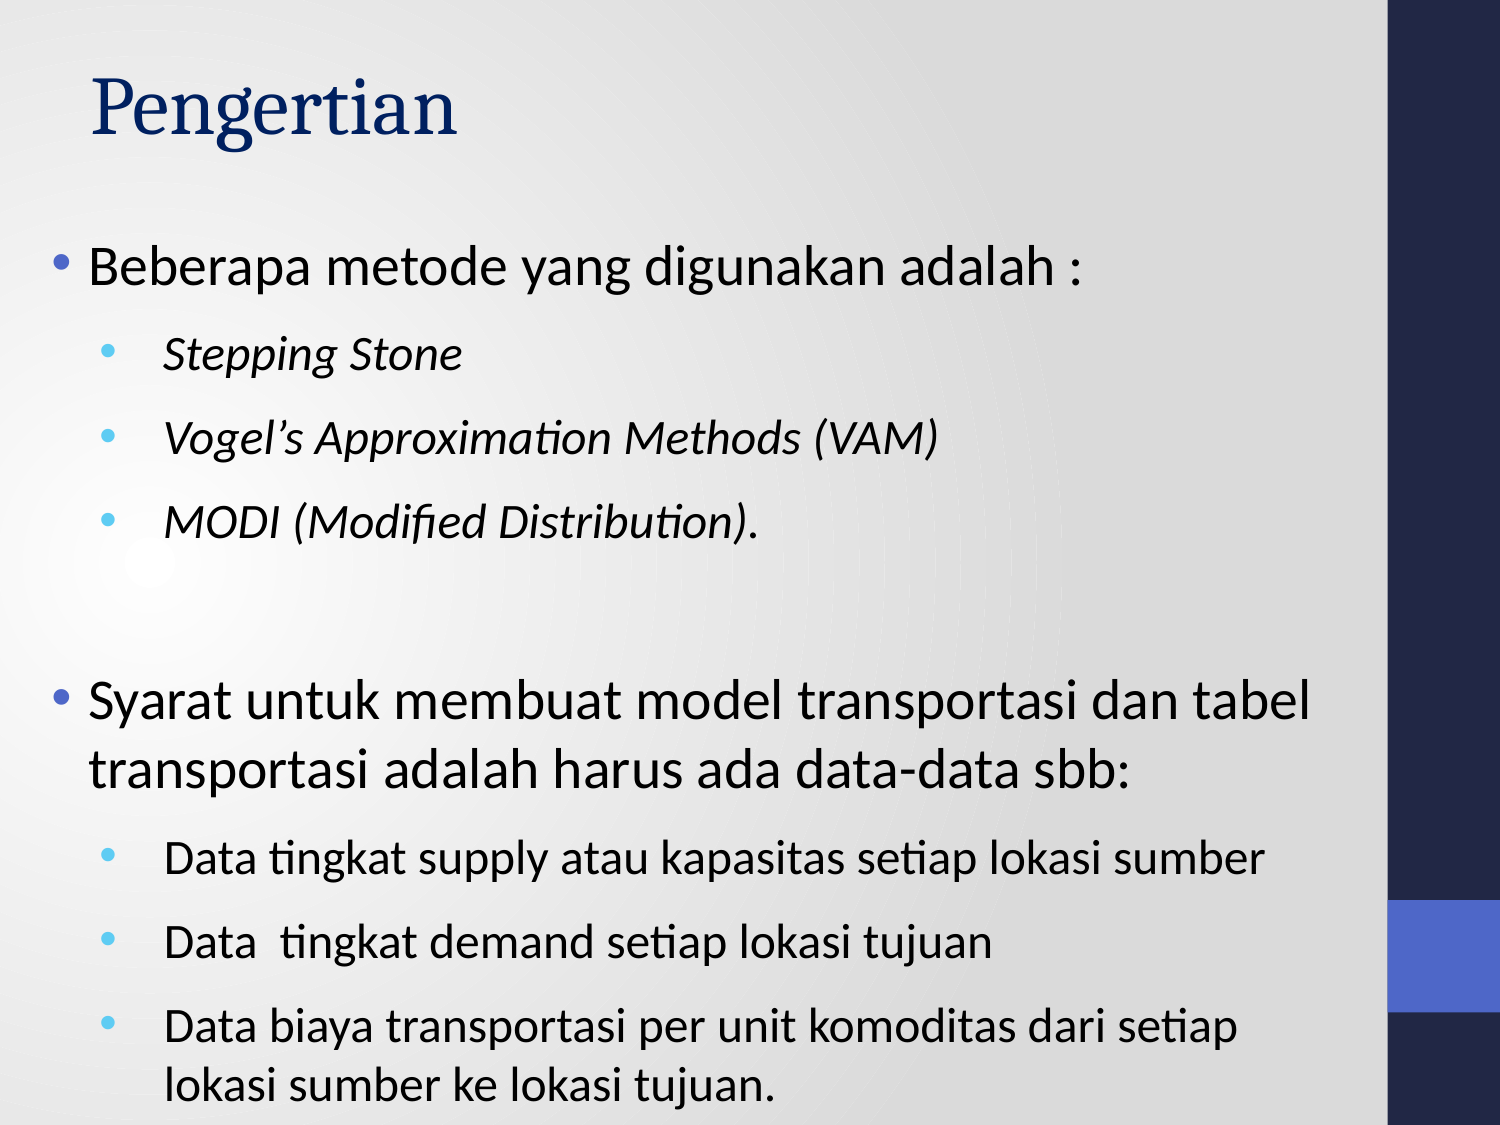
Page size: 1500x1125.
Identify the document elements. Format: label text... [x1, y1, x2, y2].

title Pengertian [75, 7, 1325, 195]
list Beberapa metode yang digunakan adalah : Stepping Stone Vogel’s Approximation Methods (VAM) MODI (Modified Distribution). Syarat untuk membuat model transportasi dan tabel transportasi adalah harus ada data-data sbb: Data tingkat supply atau kapasitas setiap lokasi sumber Data tingkat demand setiap lokasi tujuan Data biaya transportasi per unit komoditas dari setiap lokasi sumber ke lokasi tujuan. [17, 219, 1365, 1125]
